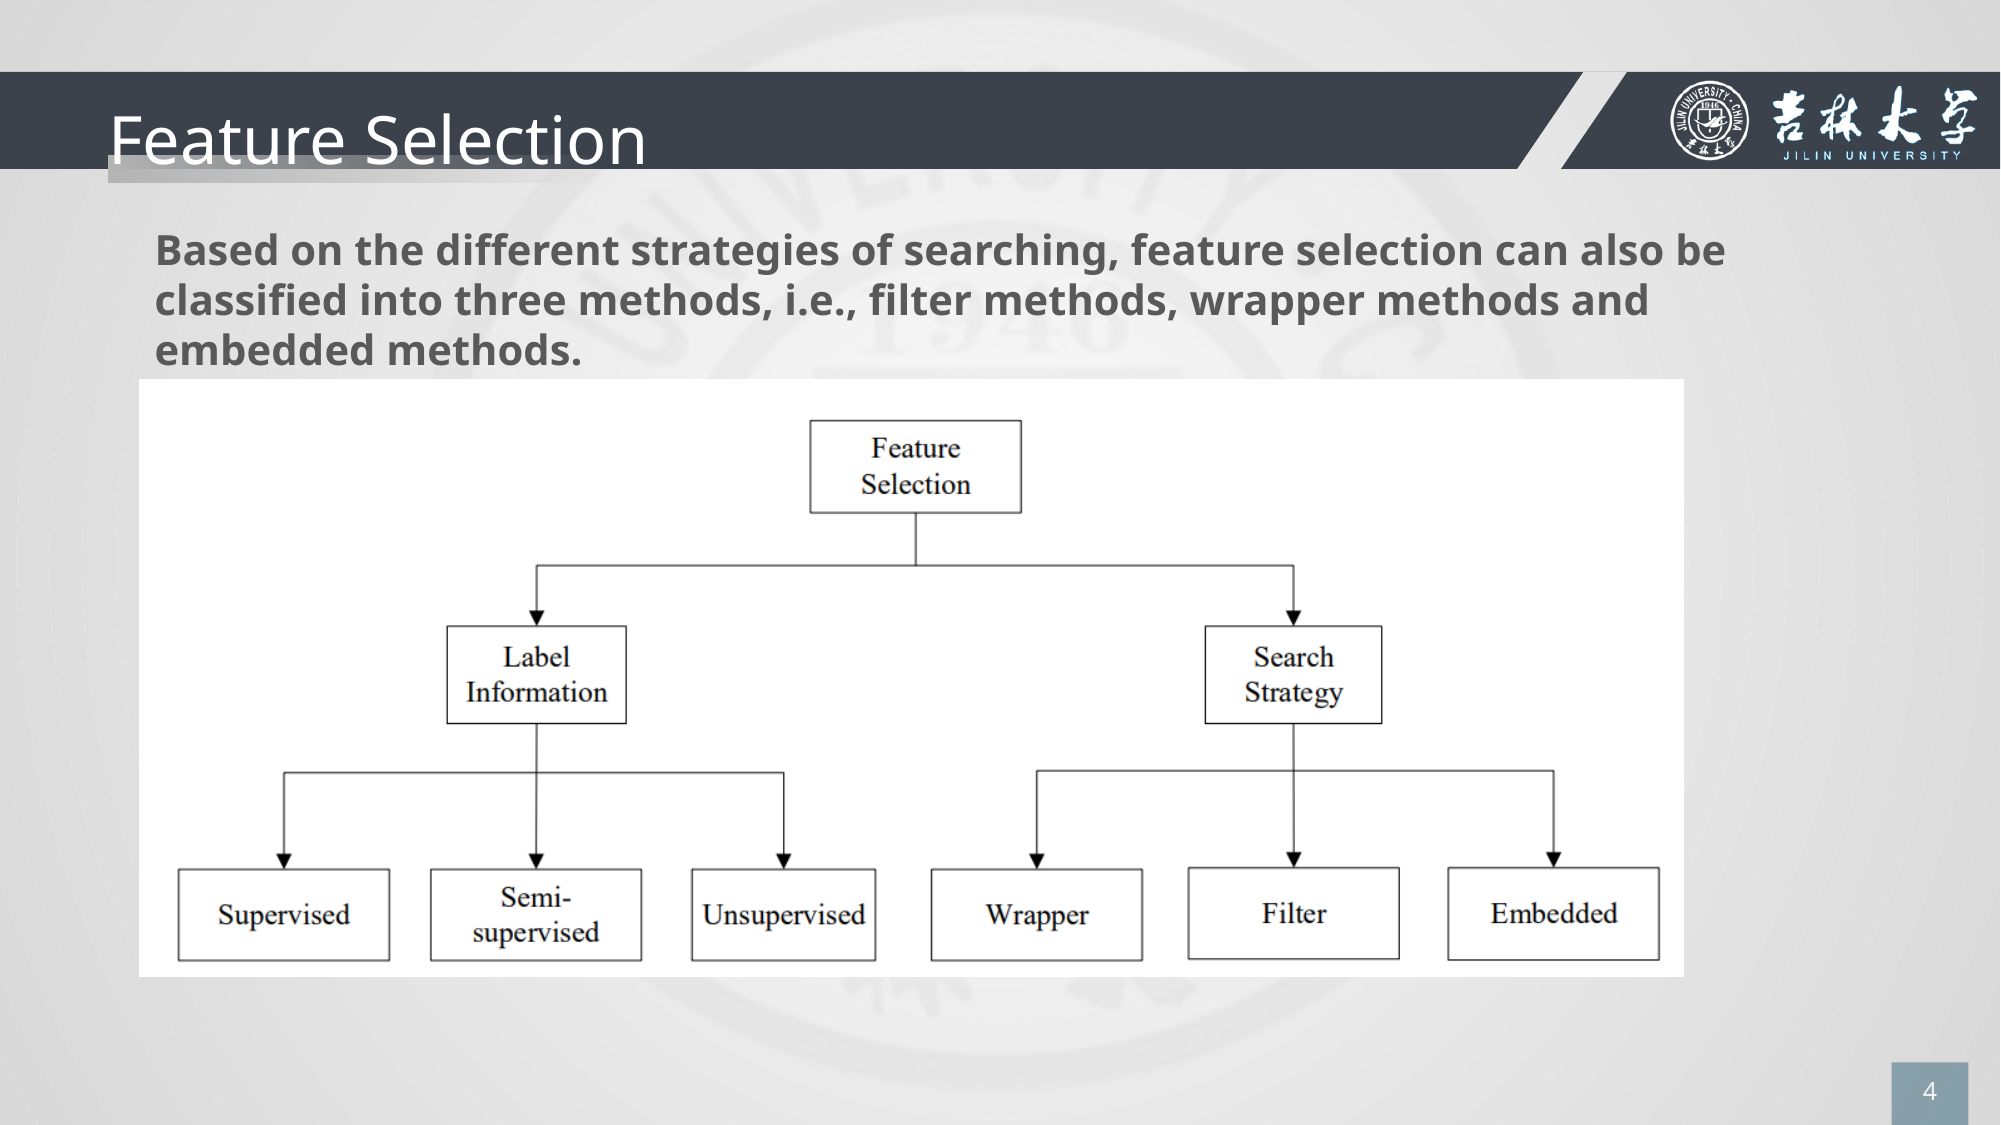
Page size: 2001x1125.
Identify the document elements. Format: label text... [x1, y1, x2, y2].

picture [139, 379, 1684, 977]
text_box Based on the different strategies of searching, feature selection can also be classified into three methods, i.e., filter methods, wrapper methods and embedded methods. [139, 216, 1819, 382]
slide_number 4 [1891, 1062, 1969, 1123]
title Feature Selection [108, 70, 1503, 184]
picture [1668, 78, 1978, 162]
